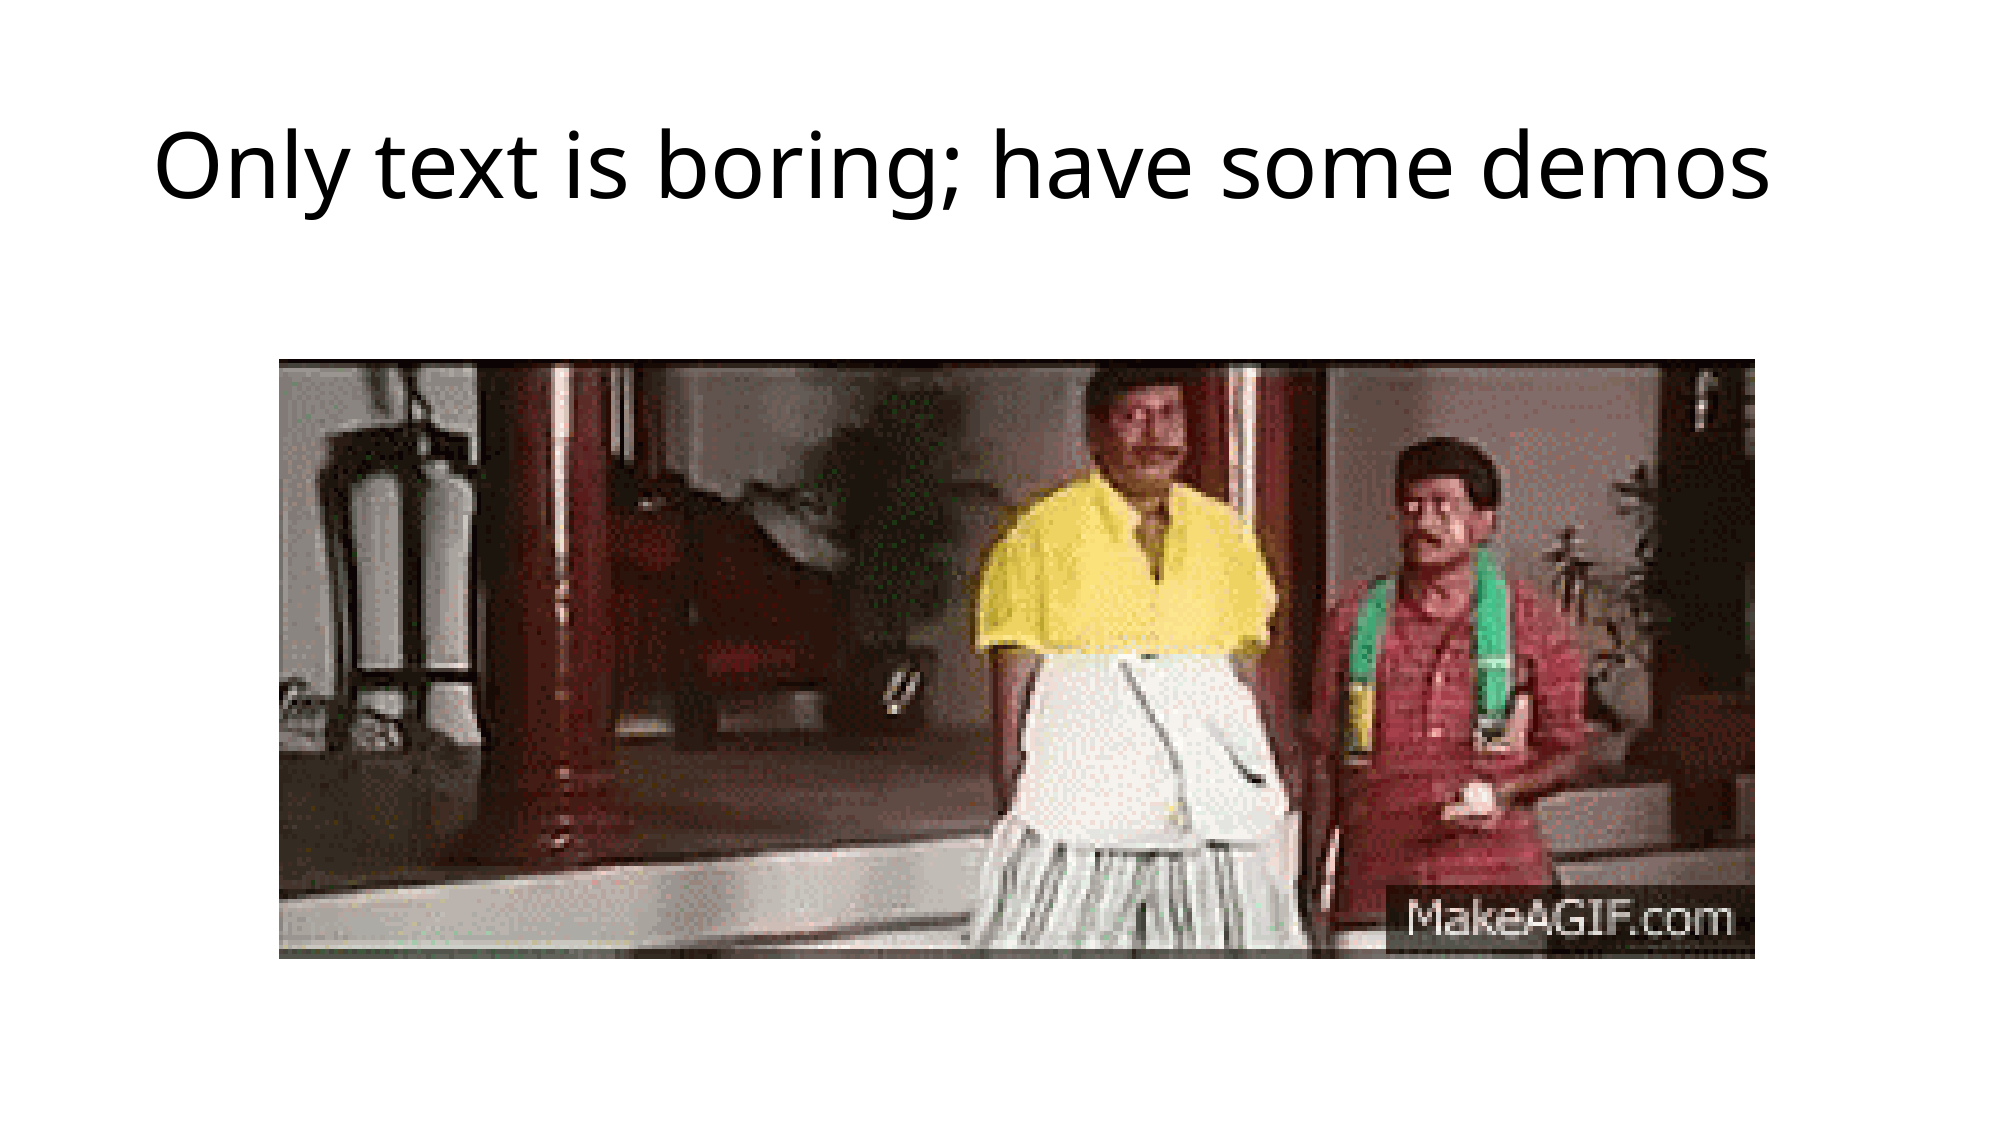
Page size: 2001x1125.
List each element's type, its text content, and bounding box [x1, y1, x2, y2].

title Only text is boring; have some demos [137, 59, 1863, 278]
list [279, 359, 1755, 959]
